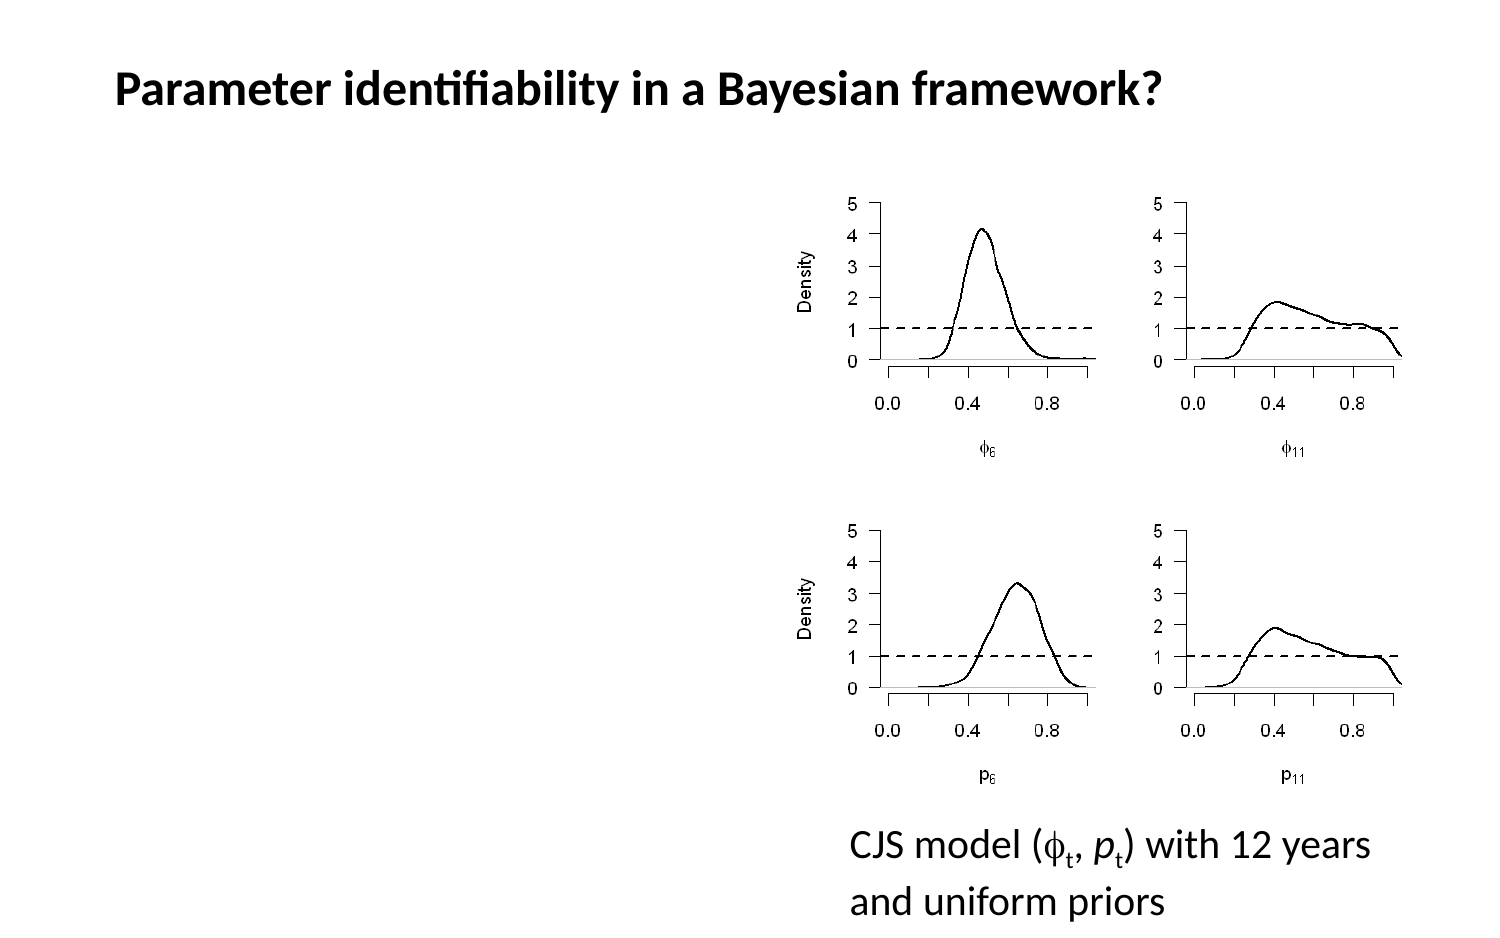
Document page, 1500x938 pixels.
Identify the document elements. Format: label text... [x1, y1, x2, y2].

text_box Parameter identifiability in a Bayesian framework? [99, 47, 1180, 123]
text_box CJS model (t, pt) with 12 years and uniform priors [834, 814, 1419, 931]
picture [790, 151, 1447, 806]
